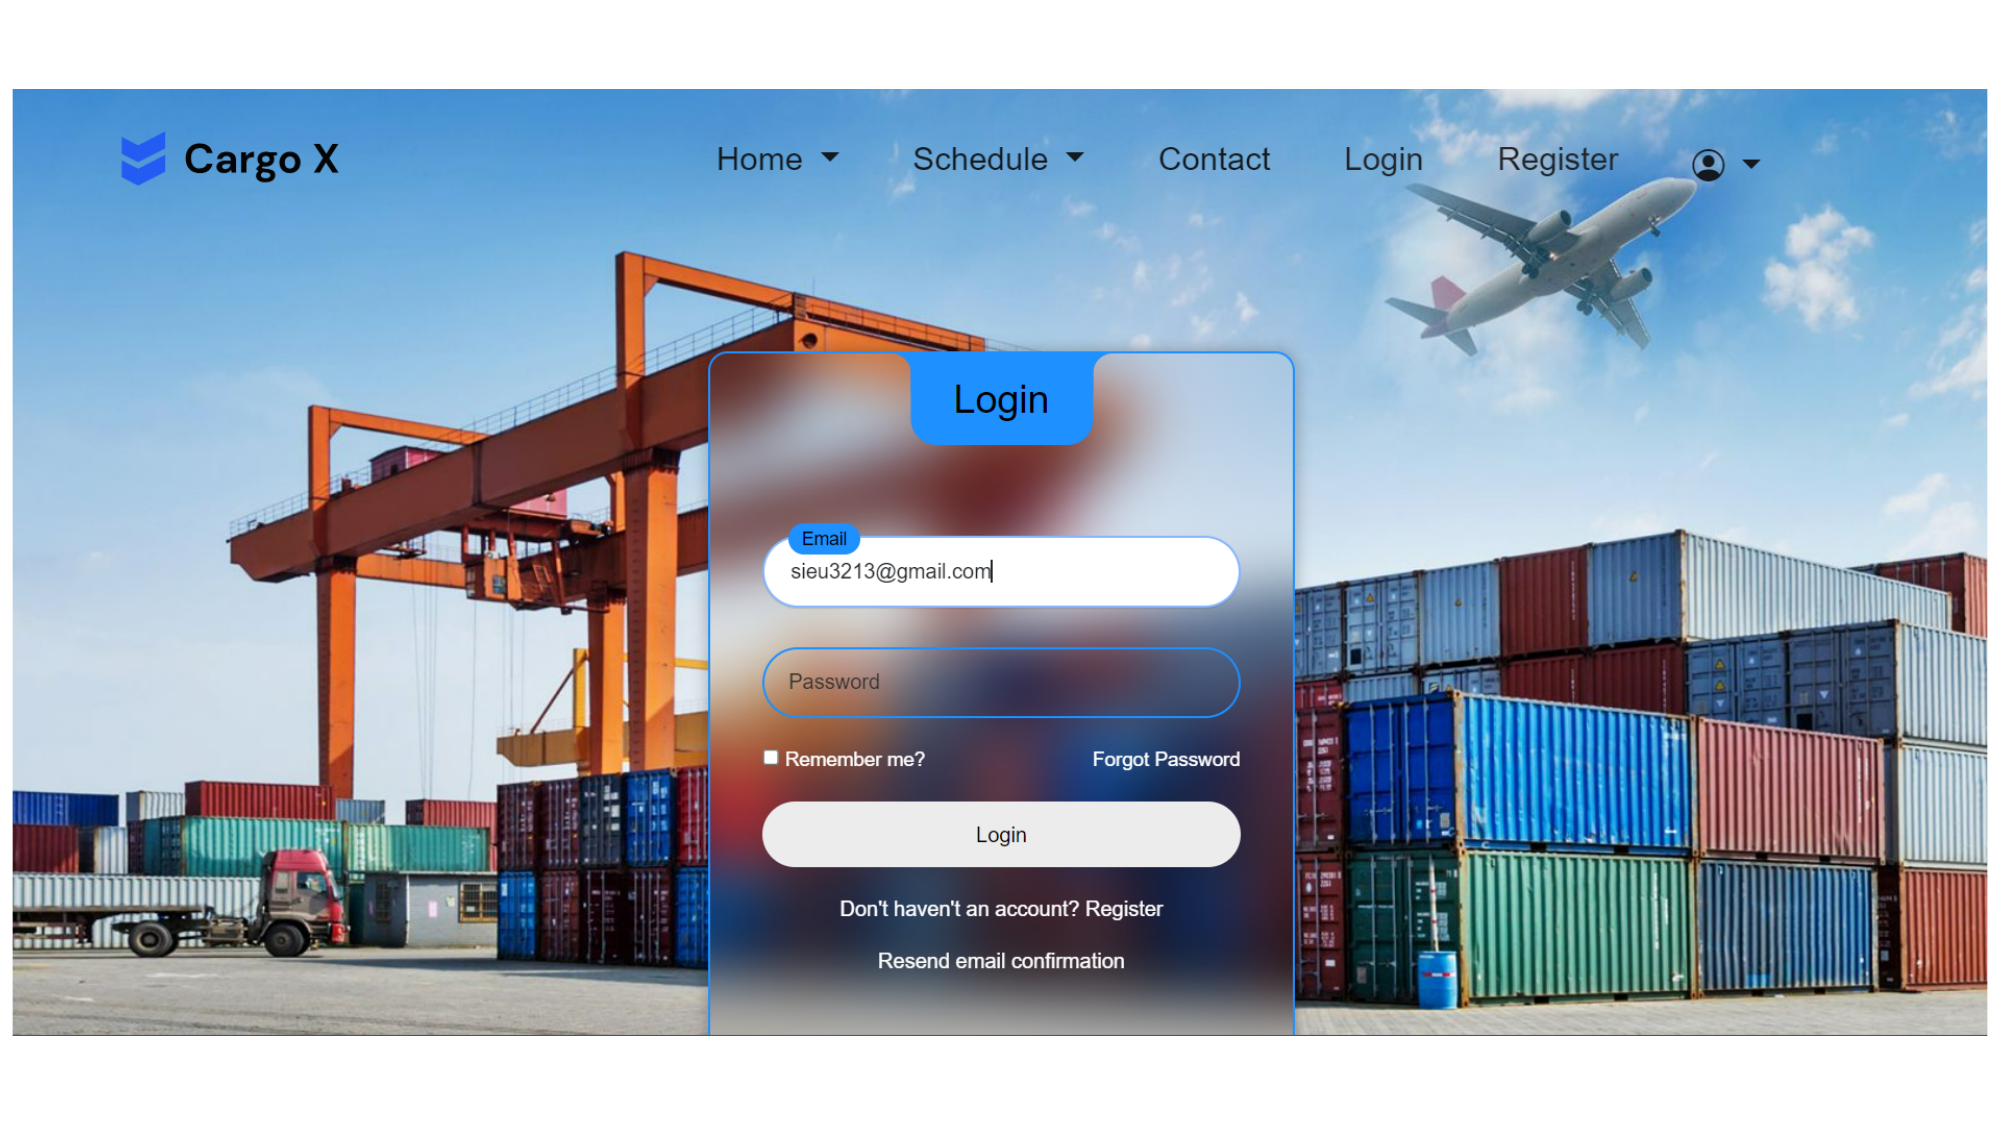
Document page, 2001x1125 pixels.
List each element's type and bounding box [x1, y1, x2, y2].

picture [12, 88, 1988, 1037]
